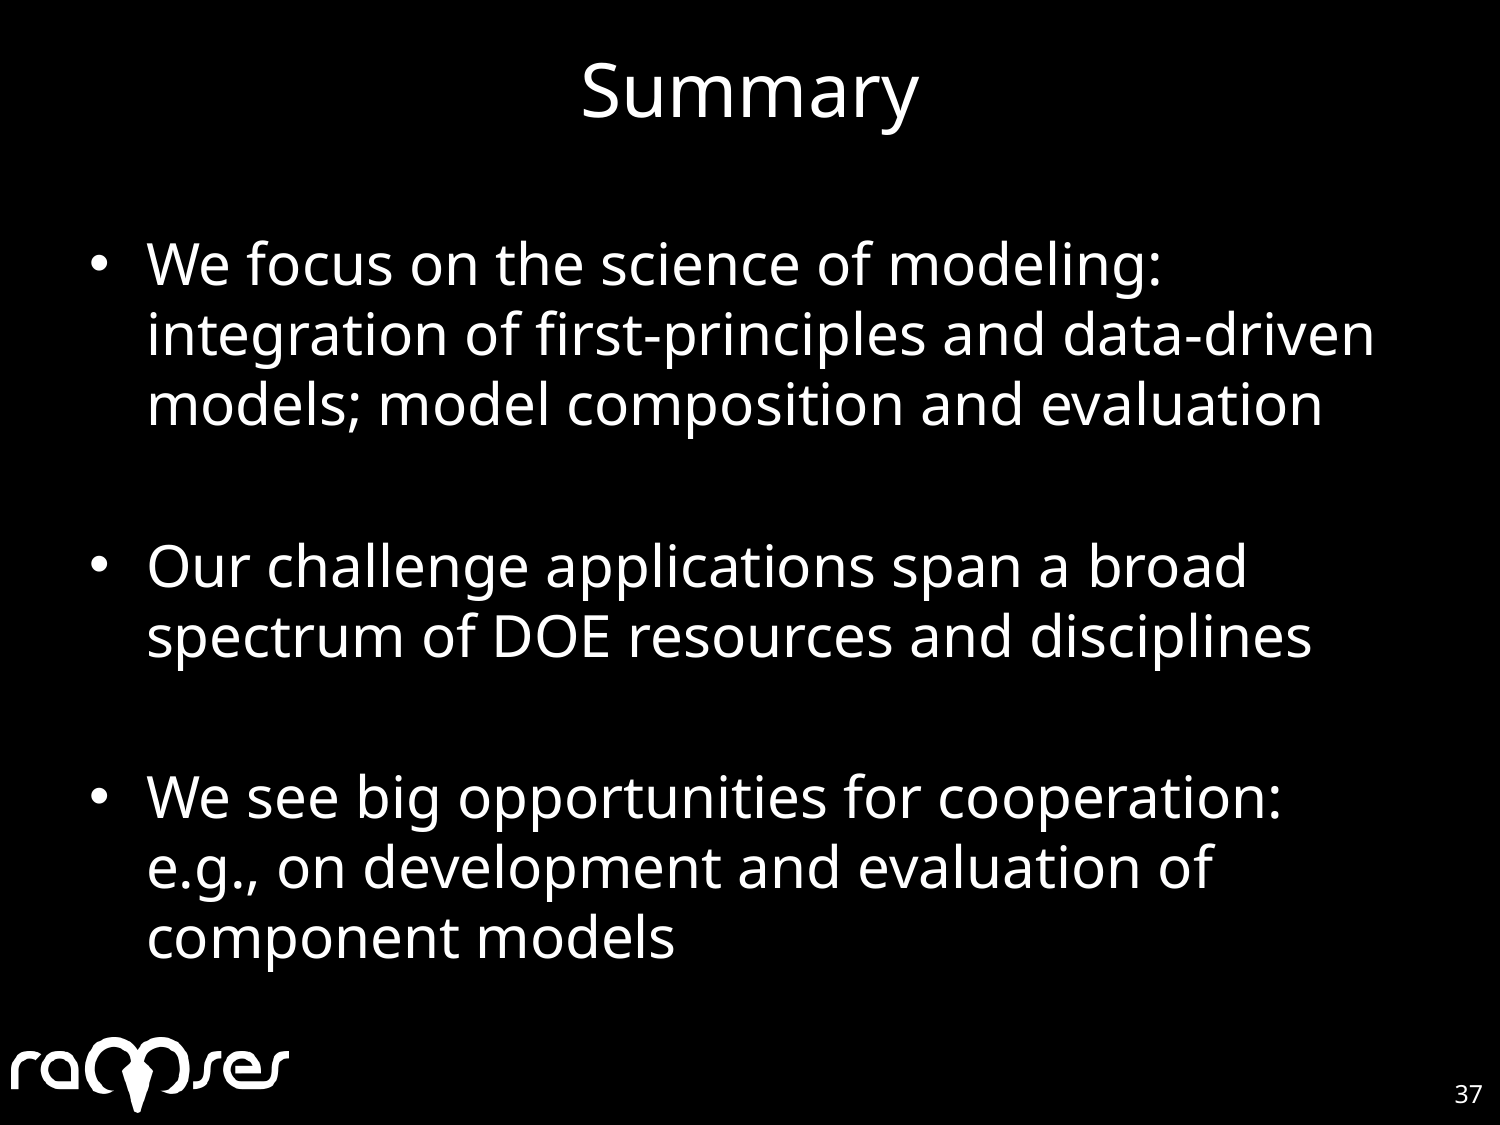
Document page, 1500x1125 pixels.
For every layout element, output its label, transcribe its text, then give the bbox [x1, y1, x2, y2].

slide_number 37 [1148, 1065, 1499, 1125]
list We focus on the science of modeling: integration of first-principles and data-driven models; model composition and evaluation Our challenge applications span a broad spectrum of DOE resources and disciplines We see big opportunities for cooperation: e.g., on development and evaluation of component models www.ramsesproject.org [soon!] [75, 220, 1425, 969]
picture [7, 1032, 293, 1121]
title Summary [0, 0, 1500, 175]
